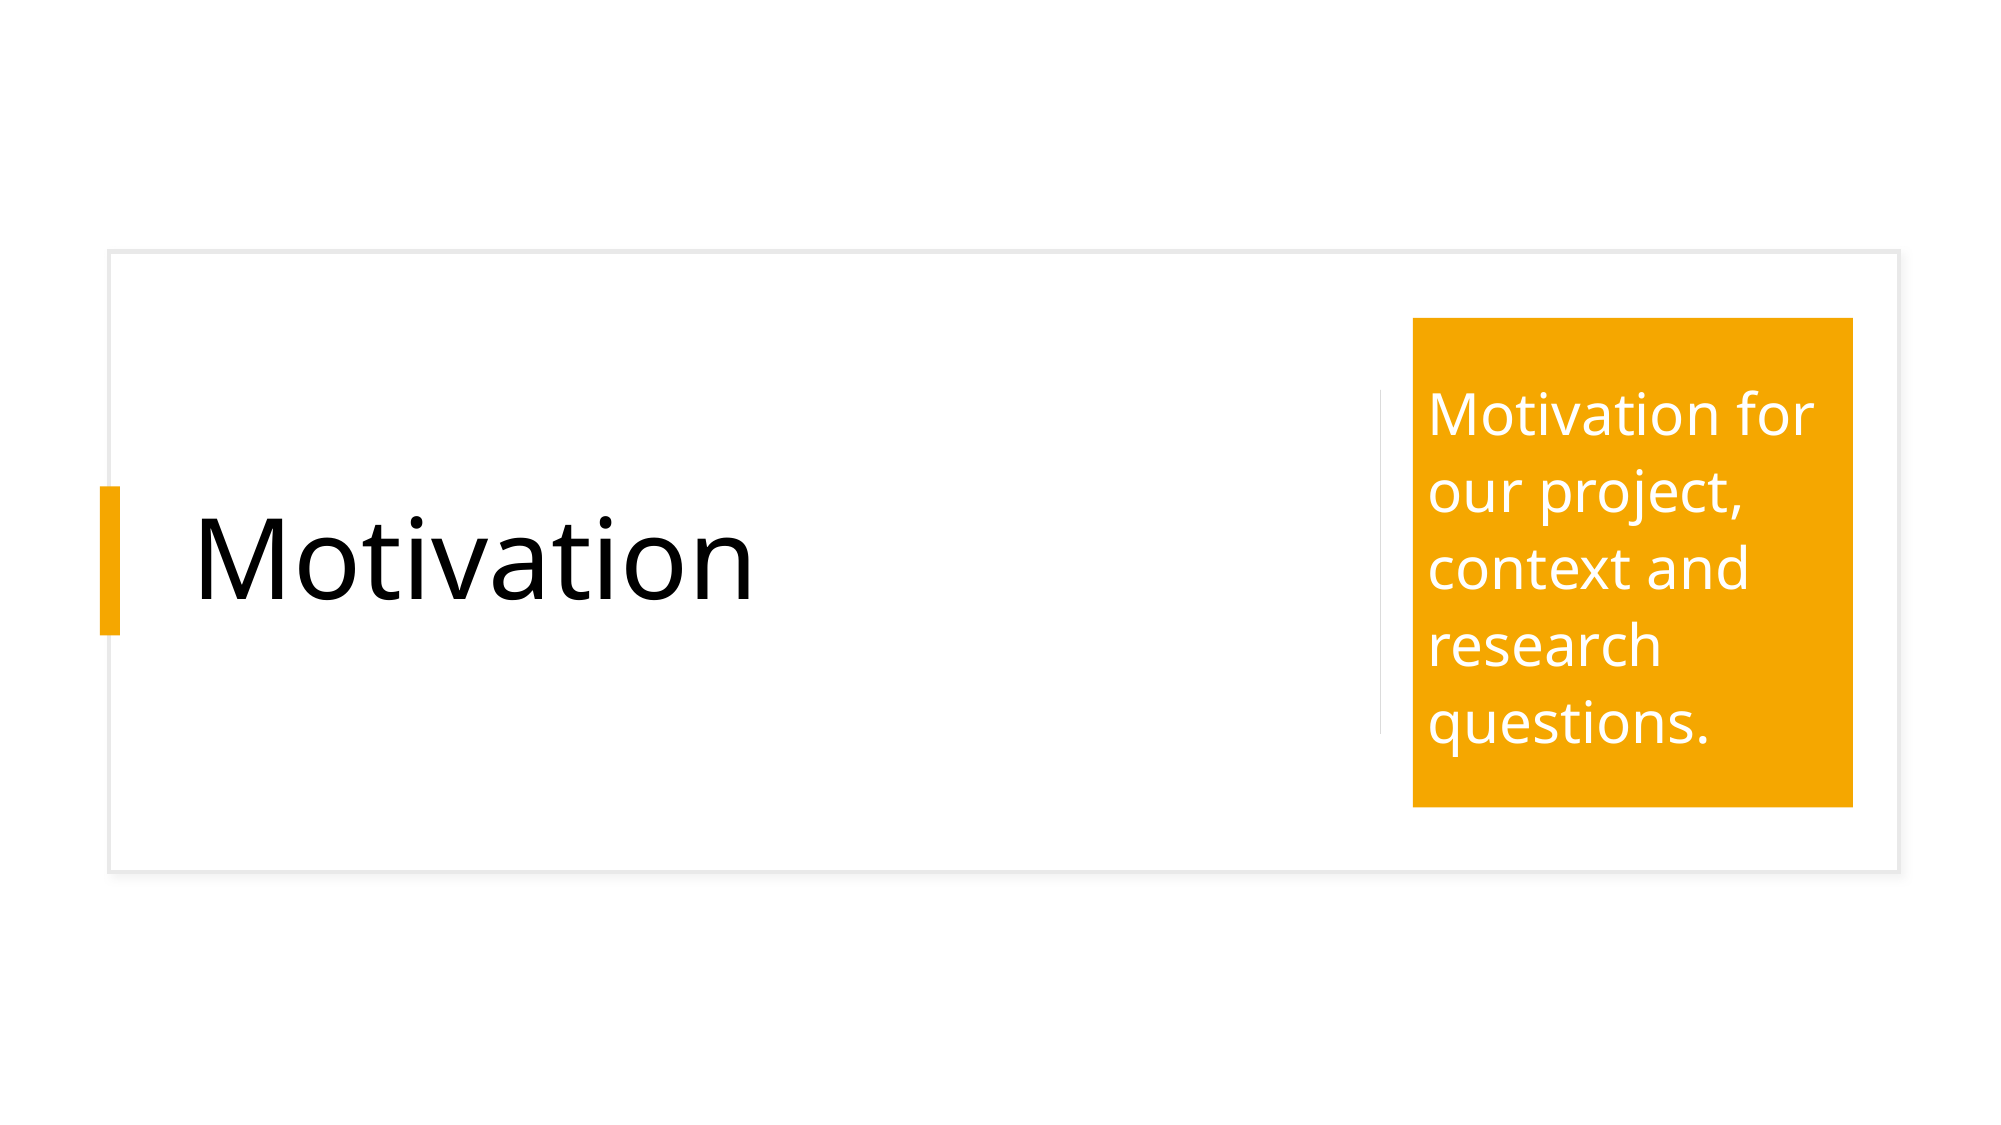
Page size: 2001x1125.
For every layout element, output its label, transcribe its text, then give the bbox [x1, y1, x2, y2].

text_box Motivation for our project, context and research questions. [1412, 317, 1853, 808]
text_box Motivation [176, 317, 1327, 808]
